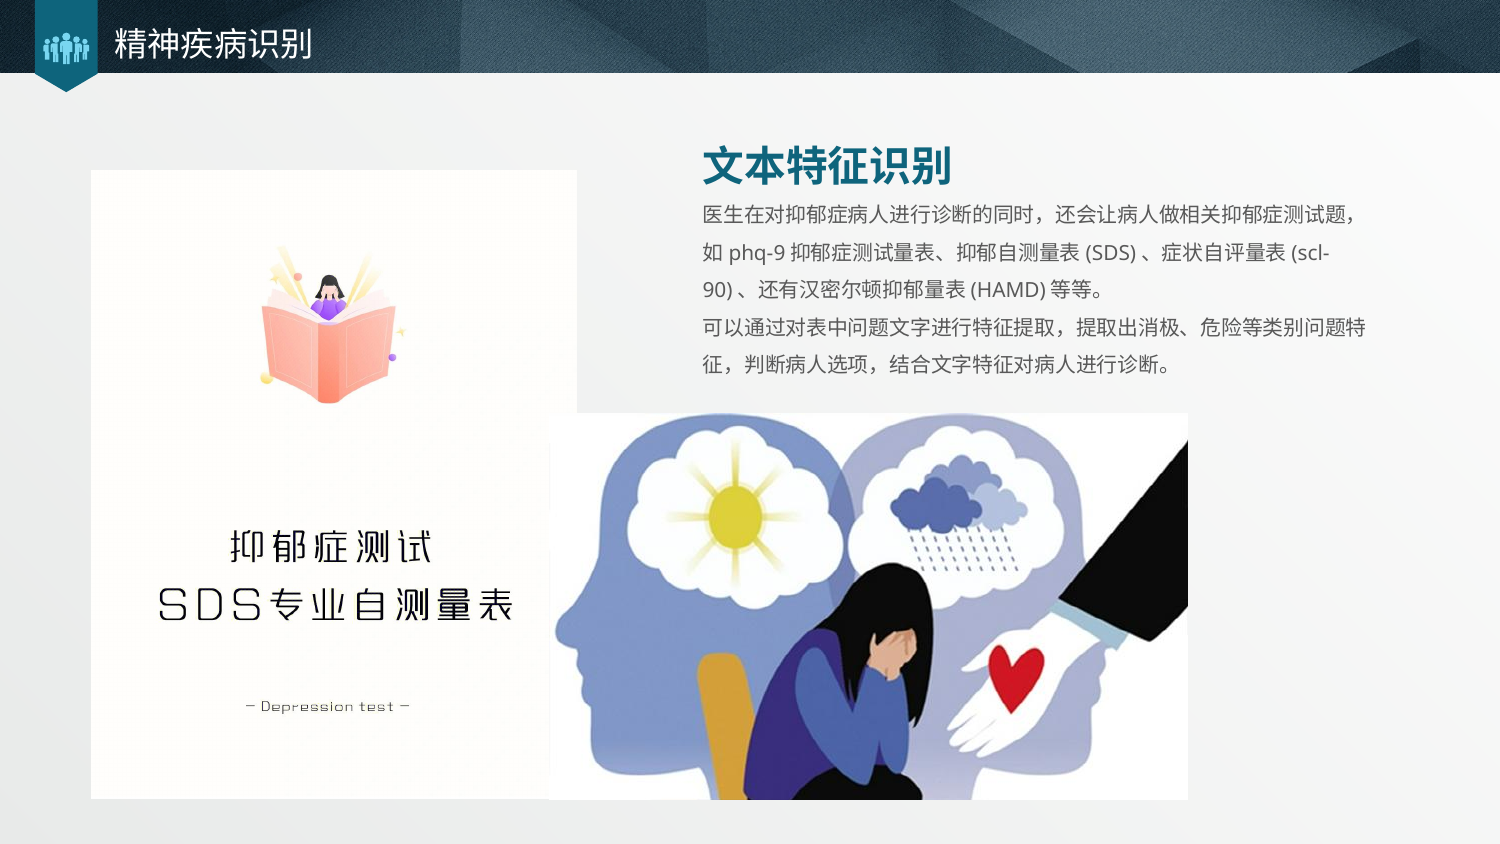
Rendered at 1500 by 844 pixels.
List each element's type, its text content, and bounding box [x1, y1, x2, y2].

text_box [43, 32, 90, 65]
title 精神疾病识别 [99, 20, 550, 66]
text_box 文本特征识别 医生在对抑郁症病人进行诊断的同时，还会让病人做相关抑郁症测试题，如phq-9抑郁症测试量表、抑郁自测量表(SDS)、症状自评量表(scl-90)、还有汉密尔顿抑郁量表(HAMD)等等。 可以通过对表中问题文字进行特征提取，提取出消极、危险等类别问题特征，判断病人选项，结合文字特征对病人进行诊断。 [702, 114, 1376, 415]
picture [91, 170, 1188, 800]
picture [98, 0, 1500, 73]
picture [0, 0, 34, 73]
